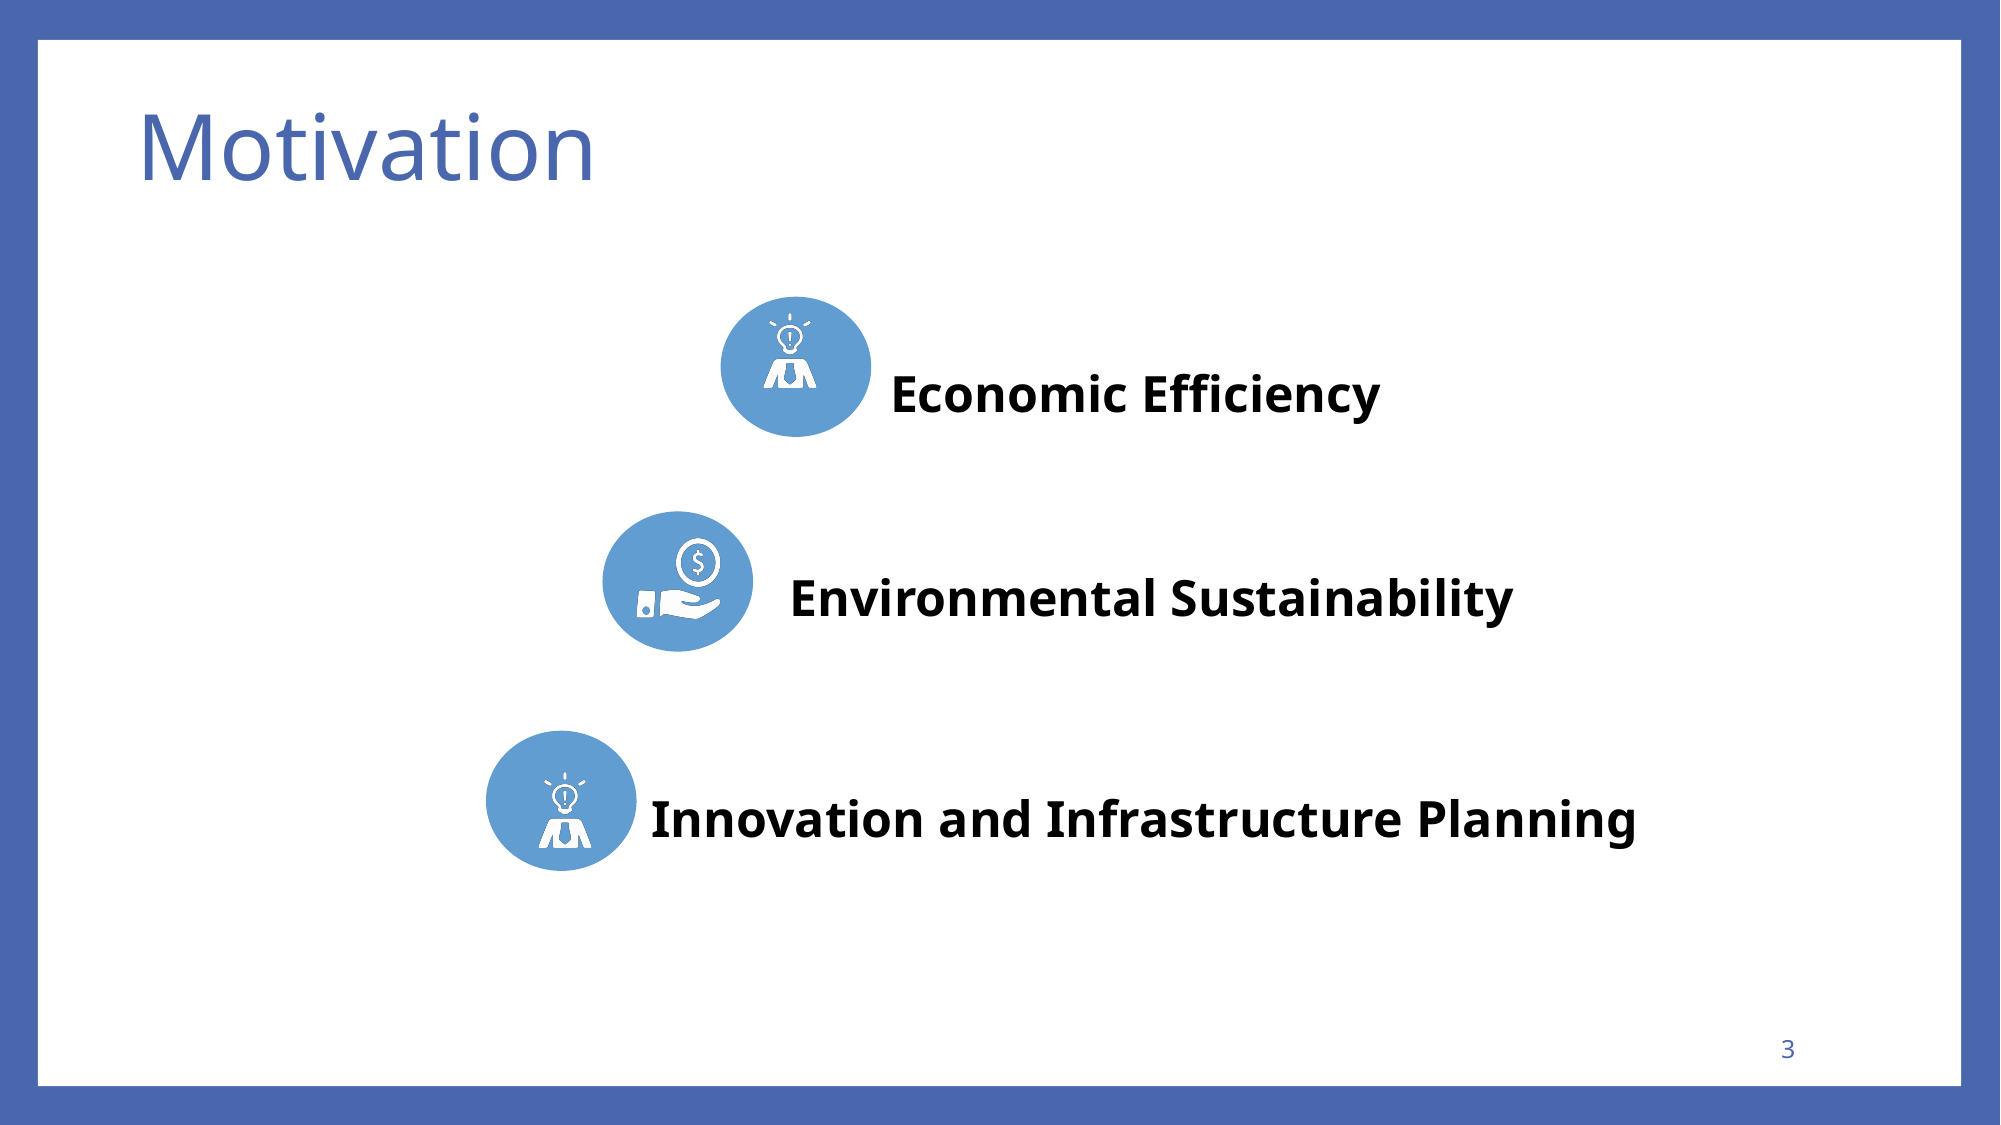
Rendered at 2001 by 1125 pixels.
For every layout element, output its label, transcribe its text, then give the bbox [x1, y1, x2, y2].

title Motivation [121, 39, 754, 263]
text_box Innovation and Infrastructure Planning [641, 775, 1829, 855]
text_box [485, 730, 637, 872]
text_box Economic Efficiency [877, 350, 1929, 430]
slide_number 3 [1530, 1020, 1811, 1081]
text_box Environmental Sustainability [774, 554, 1775, 634]
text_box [720, 296, 872, 438]
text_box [602, 511, 754, 652]
